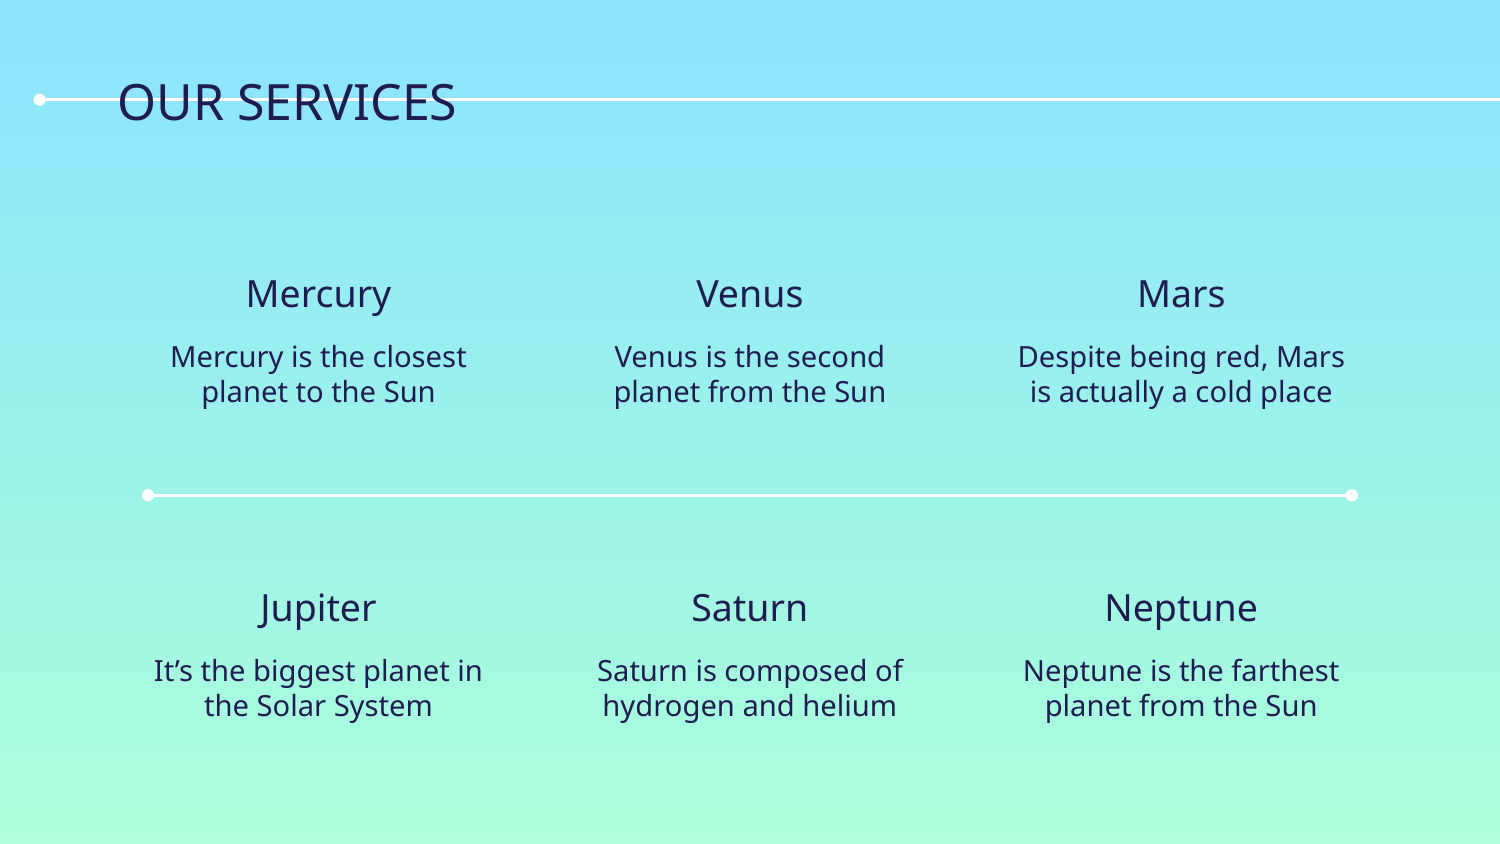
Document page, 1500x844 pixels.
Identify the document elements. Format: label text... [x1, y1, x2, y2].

list Saturn is composed of hydrogen and helium [568, 644, 932, 768]
list Venus is the second planet from the Sun [568, 331, 932, 454]
title Saturn [568, 555, 932, 644]
title Venus [568, 241, 932, 331]
list Despite being red, Mars is actually a cold place [999, 331, 1363, 454]
title Mars [999, 241, 1363, 331]
text_box [148, 497, 1352, 505]
list Neptune is the farthest planet from the Sun [999, 644, 1363, 768]
title Jupiter [137, 555, 501, 644]
title Mercury [137, 241, 501, 331]
list It’s the biggest planet in the Solar System [137, 644, 501, 768]
title Neptune [999, 555, 1363, 644]
title OUR SERVICES [102, 55, 1101, 144]
list Mercury is the closest planet to the Sun [137, 331, 501, 454]
